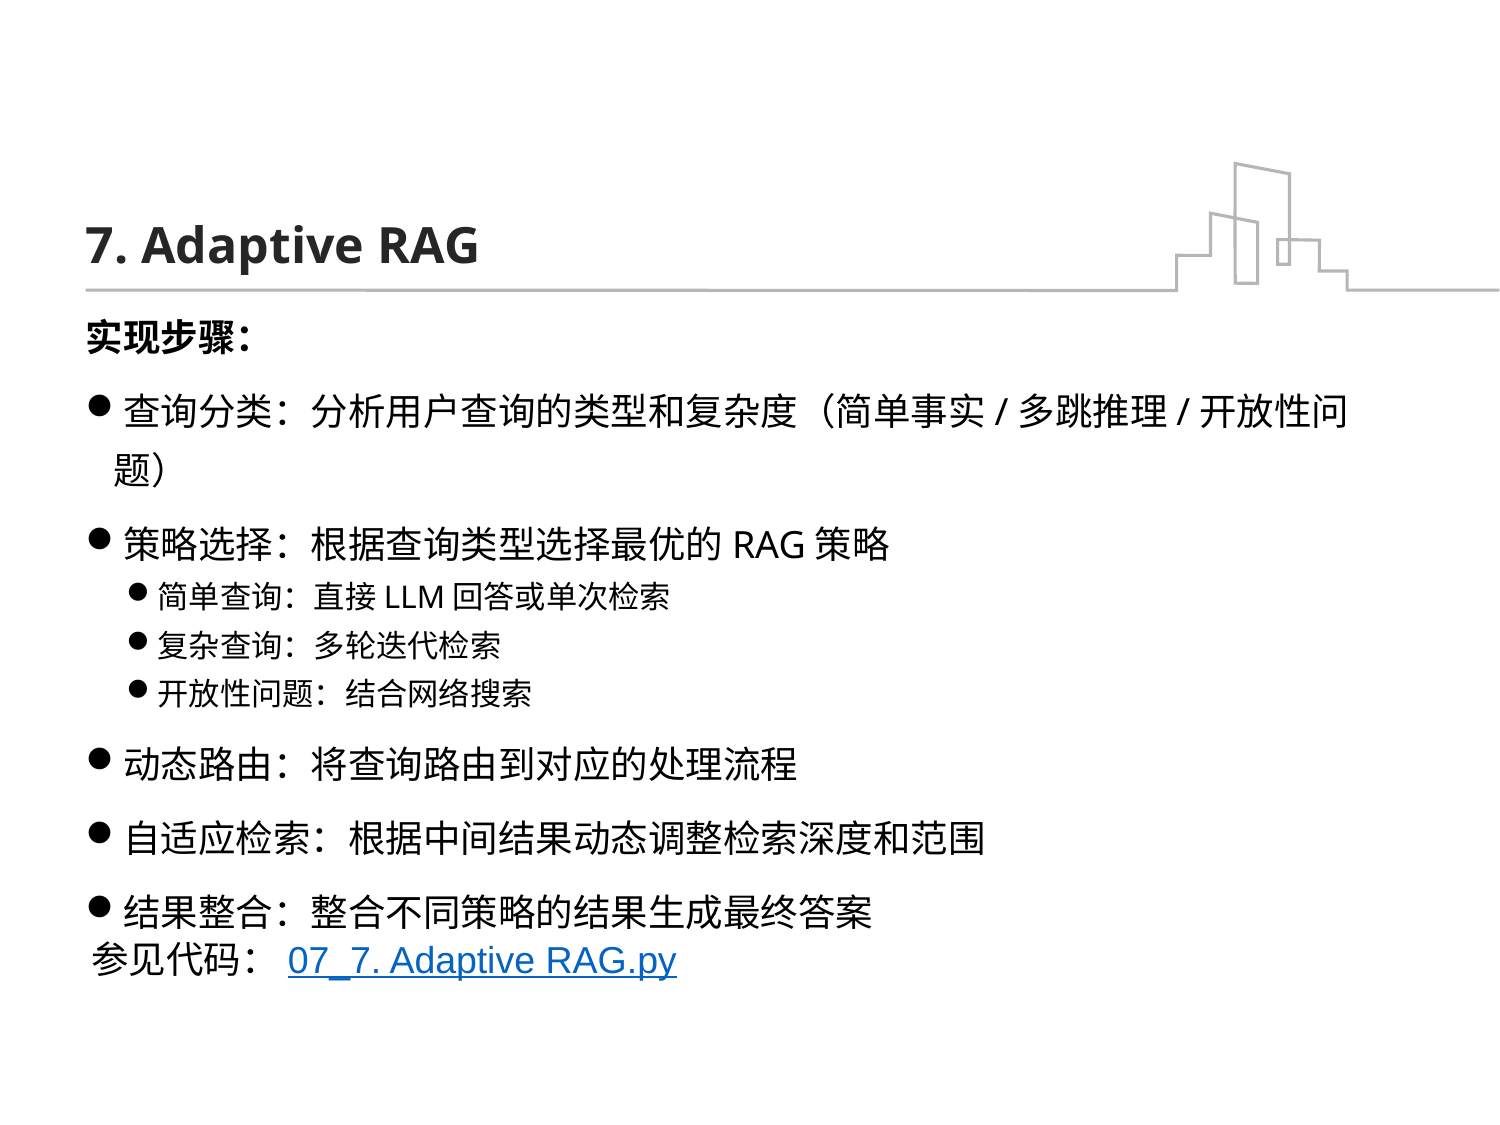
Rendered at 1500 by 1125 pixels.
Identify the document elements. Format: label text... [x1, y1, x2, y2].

list 实现步骤： 查询分类：分析用户查询的类型和复杂度（简单事实/多跳推理/开放性问题） 策略选择：根据查询类型选择最优的RAG策略 简单查询：直接LLM回答或单次检索 复杂查询：多轮迭代检索 开放性问题：结合网络搜索 动态路由：将查询路由到对应的处理流程 自适应检索：根据中间结果动态调整检索深度和范围 结果整合：整合不同策略的结果生成最终答案 [85, 300, 1415, 901]
text_box 参见代码：07_7. Adaptive RAG.py [76, 928, 749, 989]
title 7. Adaptive RAG [85, 184, 1415, 274]
